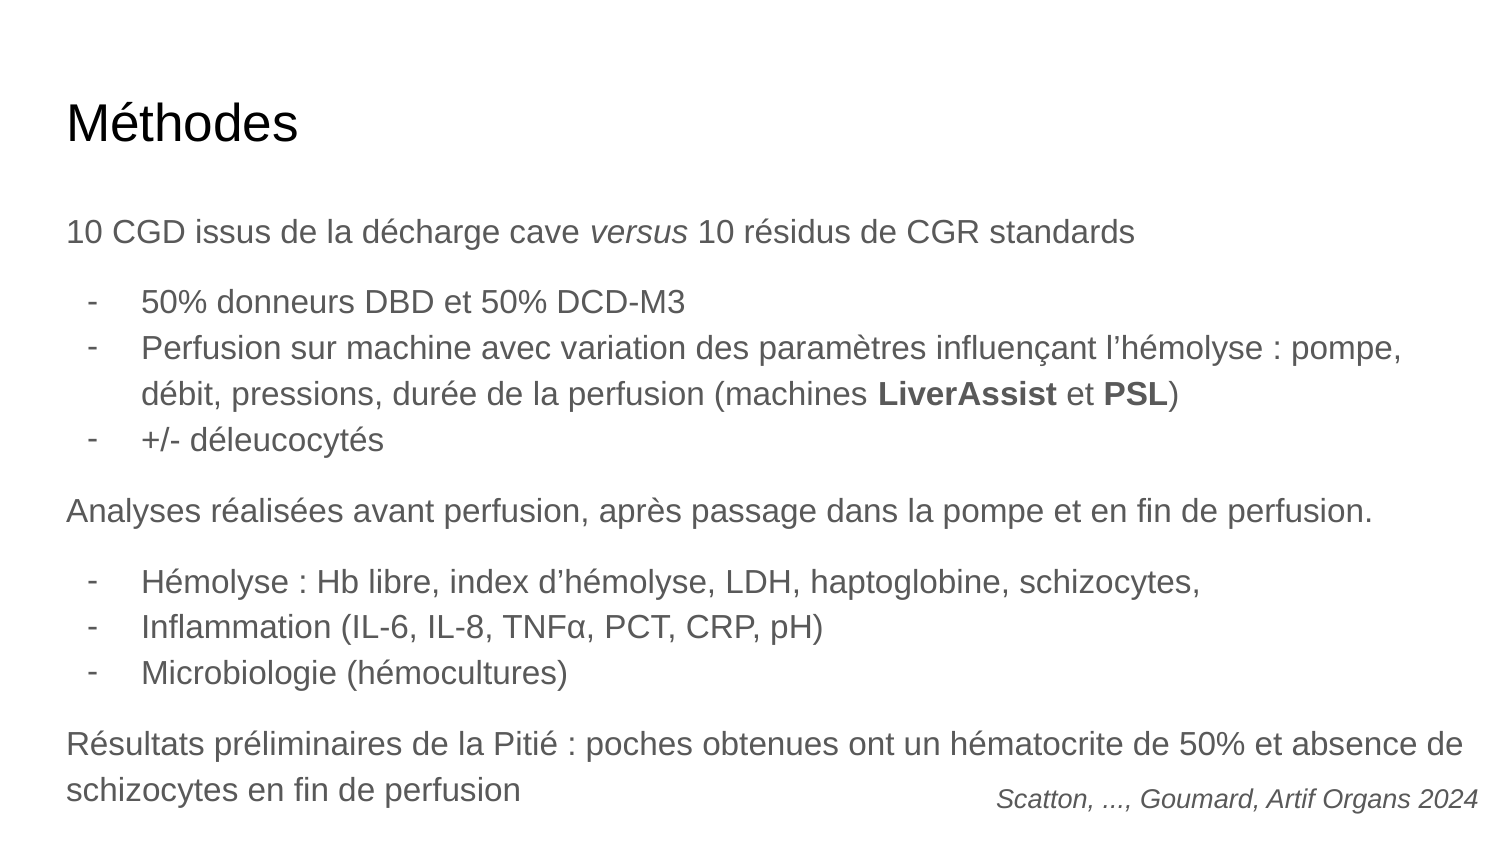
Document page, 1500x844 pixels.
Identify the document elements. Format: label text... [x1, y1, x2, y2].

title Méthodes [51, 72, 1449, 167]
text_box Scatton, ..., Goumard, Artif Organs 2024 [980, 761, 1500, 830]
list 10 CGD issus de la décharge cave versus 10 résidus de CGR standards 50% donneurs DBD et 50% DCD-M3 Perfusion sur machine avec variation des paramètres influençant l’hémolyse : pompe, débit, pressions, durée de la perfusion (machines LiverAssist et PSL) +/- déleucocytés Analyses réalisées avant perfusion, après passage dans la pompe et en fin de perfusion. Hémolyse : Hb libre, index d’hémolyse, LDH, haptoglobine, schizocytes, Inflammation (IL-6, IL-8, TNFα, PCT, CRP, pH) Microbiologie (hémocultures) Résultats préliminaires de la Pitié : poches obtenues ont un hématocrite de 50% et absence de schizocytes en fin de perfusion [51, 189, 1500, 835]
